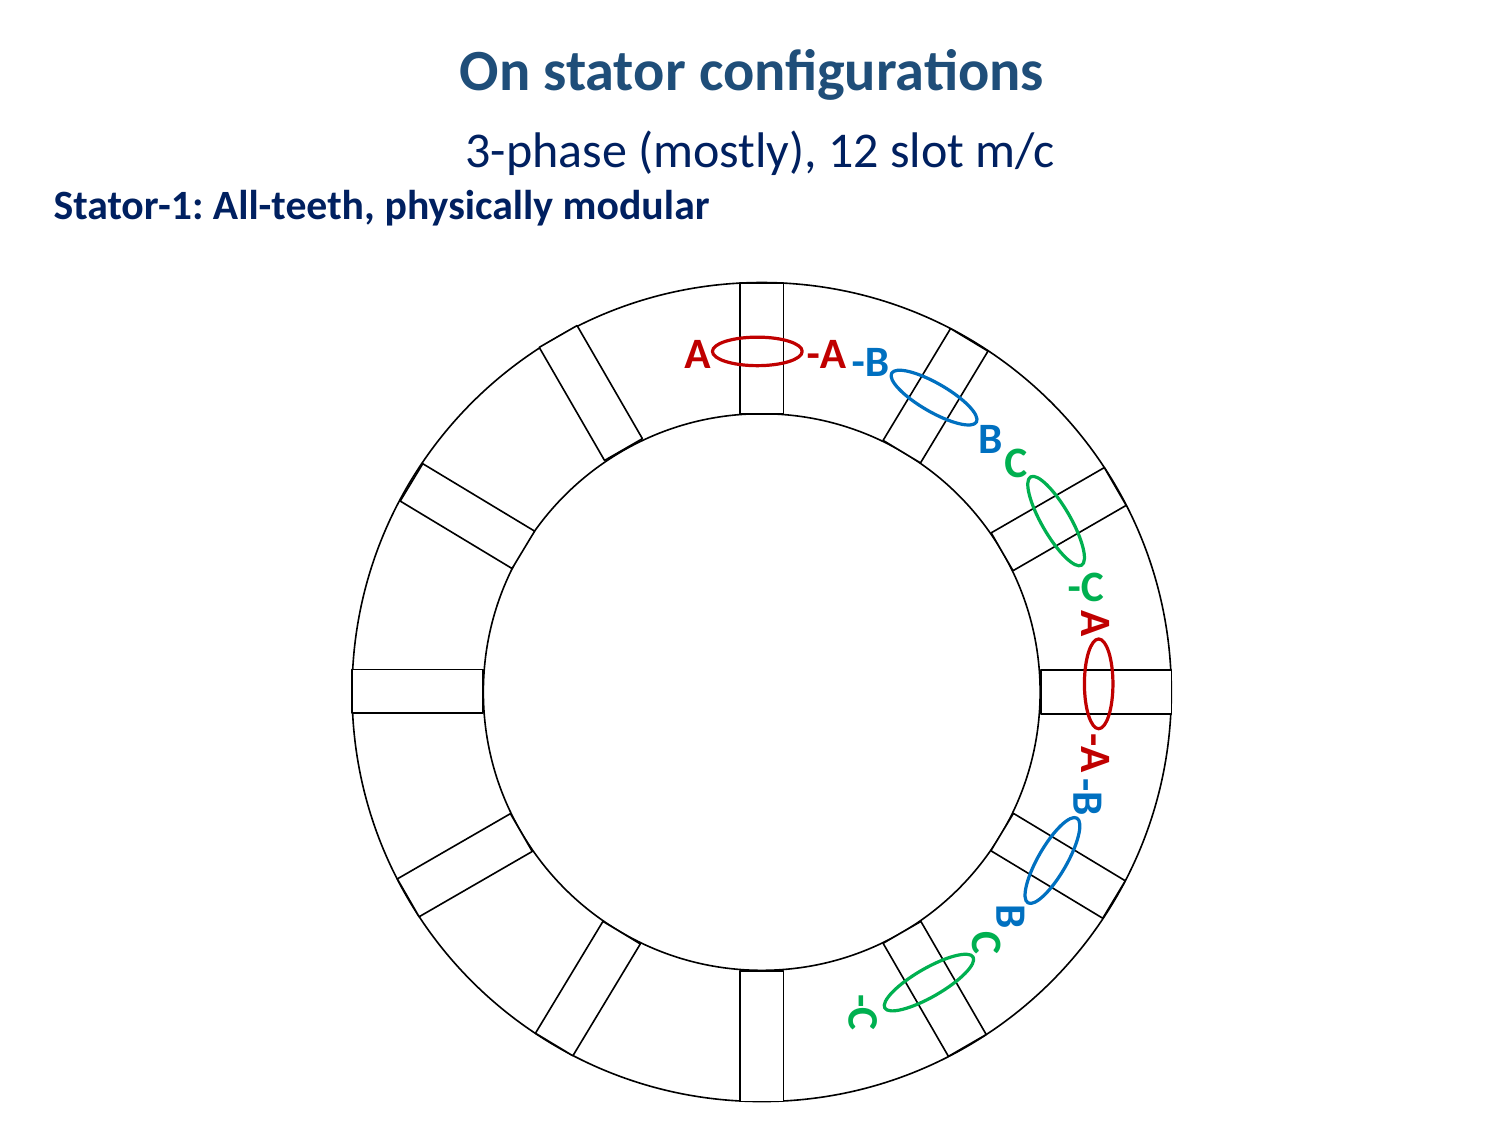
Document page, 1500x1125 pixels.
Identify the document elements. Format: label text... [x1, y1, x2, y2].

text_box 3-phase (mostly), 12 slot m/c Stator-1: All-teeth, physically modular [38, 110, 1483, 236]
picture [348, 279, 1173, 1103]
text_box On stator configurations [78, 24, 1425, 110]
